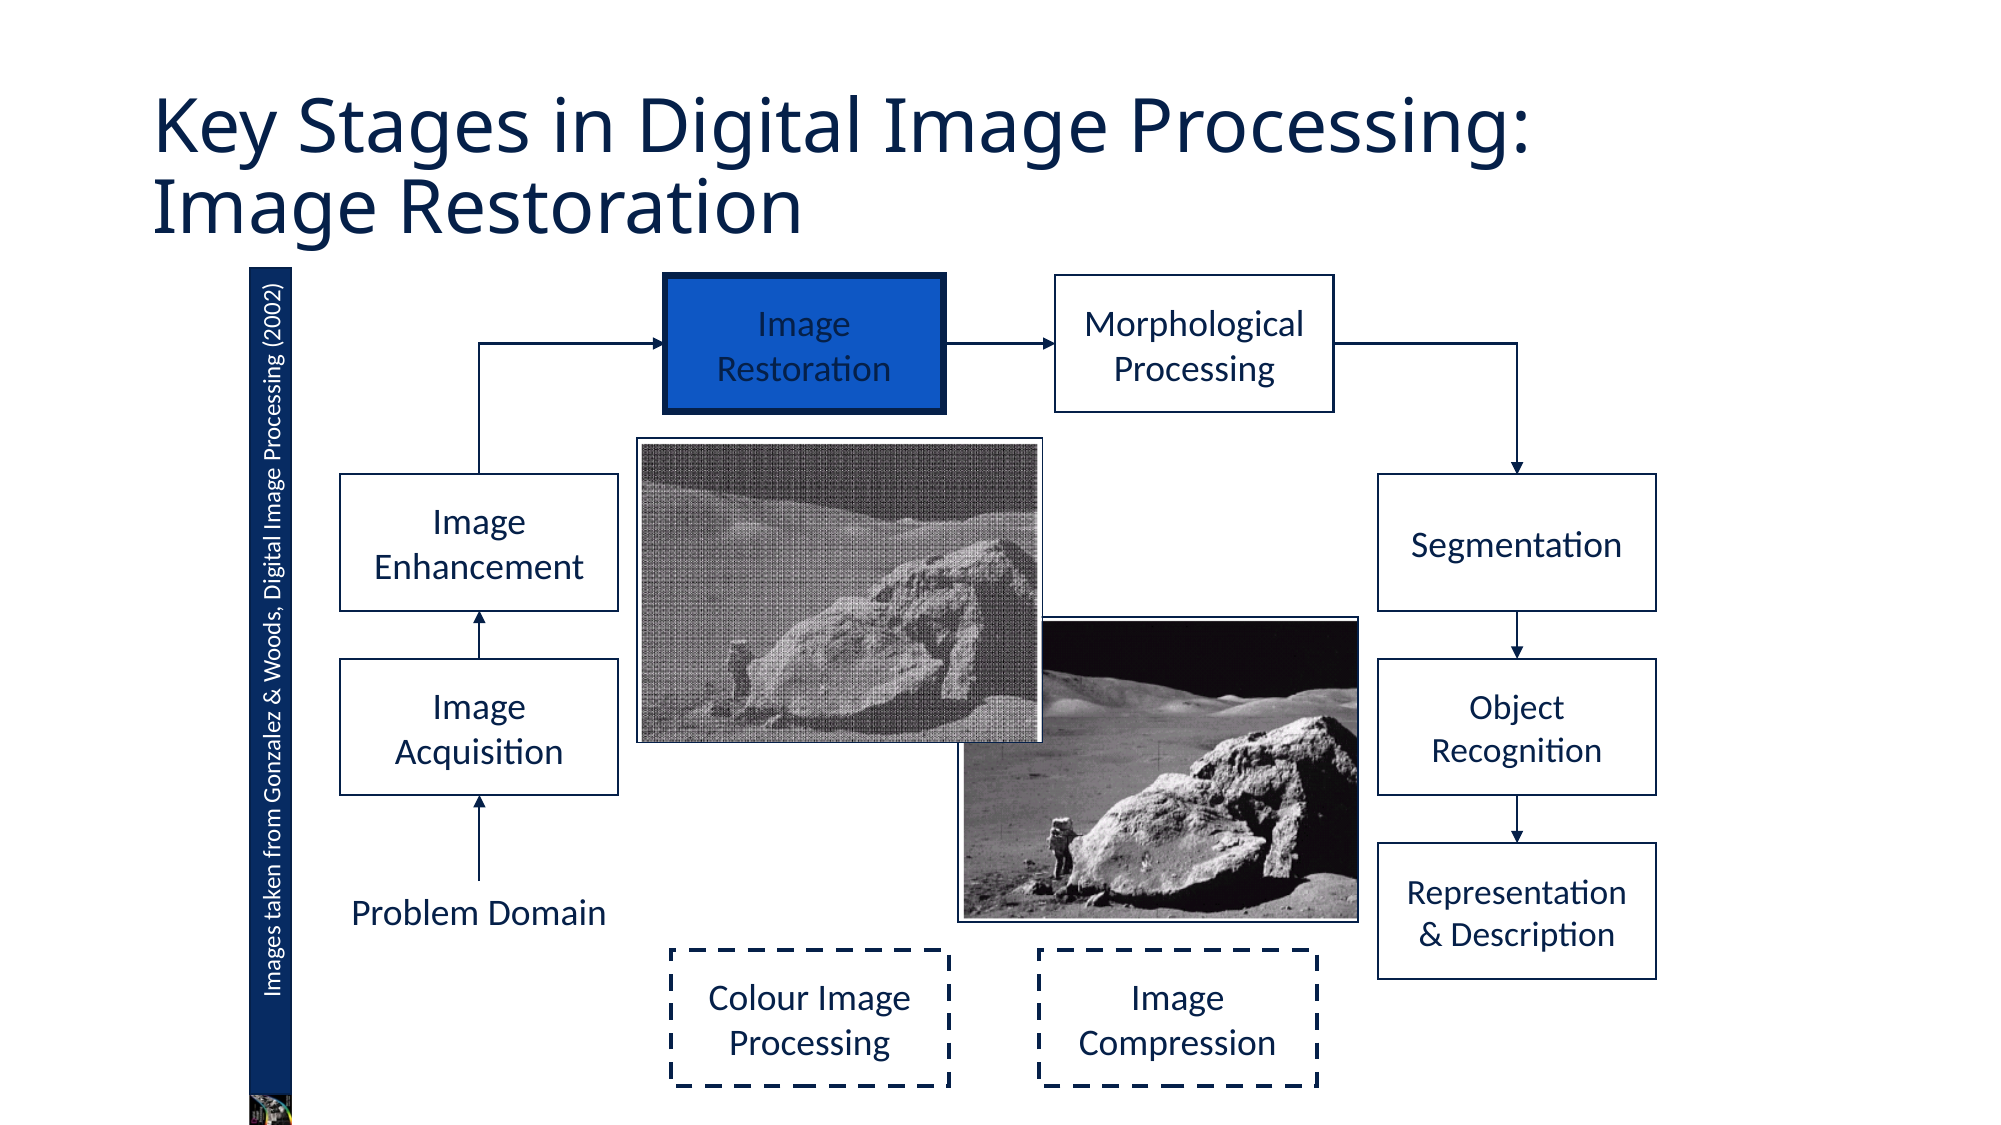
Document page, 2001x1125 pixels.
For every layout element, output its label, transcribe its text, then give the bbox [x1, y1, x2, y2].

text_box Image Acquisition [340, 658, 619, 795]
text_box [505, 317, 637, 501]
text_box Object Recognition [1378, 658, 1657, 795]
text_box Representation & Description [1378, 843, 1657, 980]
text_box Morphological Processing [1055, 275, 1334, 412]
text_box Colour Image Processing [670, 950, 949, 1087]
title Key Stages in Digital Image Processing: Image Restoration [137, 59, 1863, 278]
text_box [1333, 343, 1518, 475]
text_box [249, 267, 293, 1125]
picture [637, 438, 1357, 922]
text_box Image Restoration [665, 275, 944, 412]
text_box Image Enhancement [340, 474, 619, 611]
text_box Problem Domain [336, 880, 623, 941]
text_box Image Compression [1038, 950, 1317, 1087]
text_box Segmentation [1378, 474, 1657, 611]
